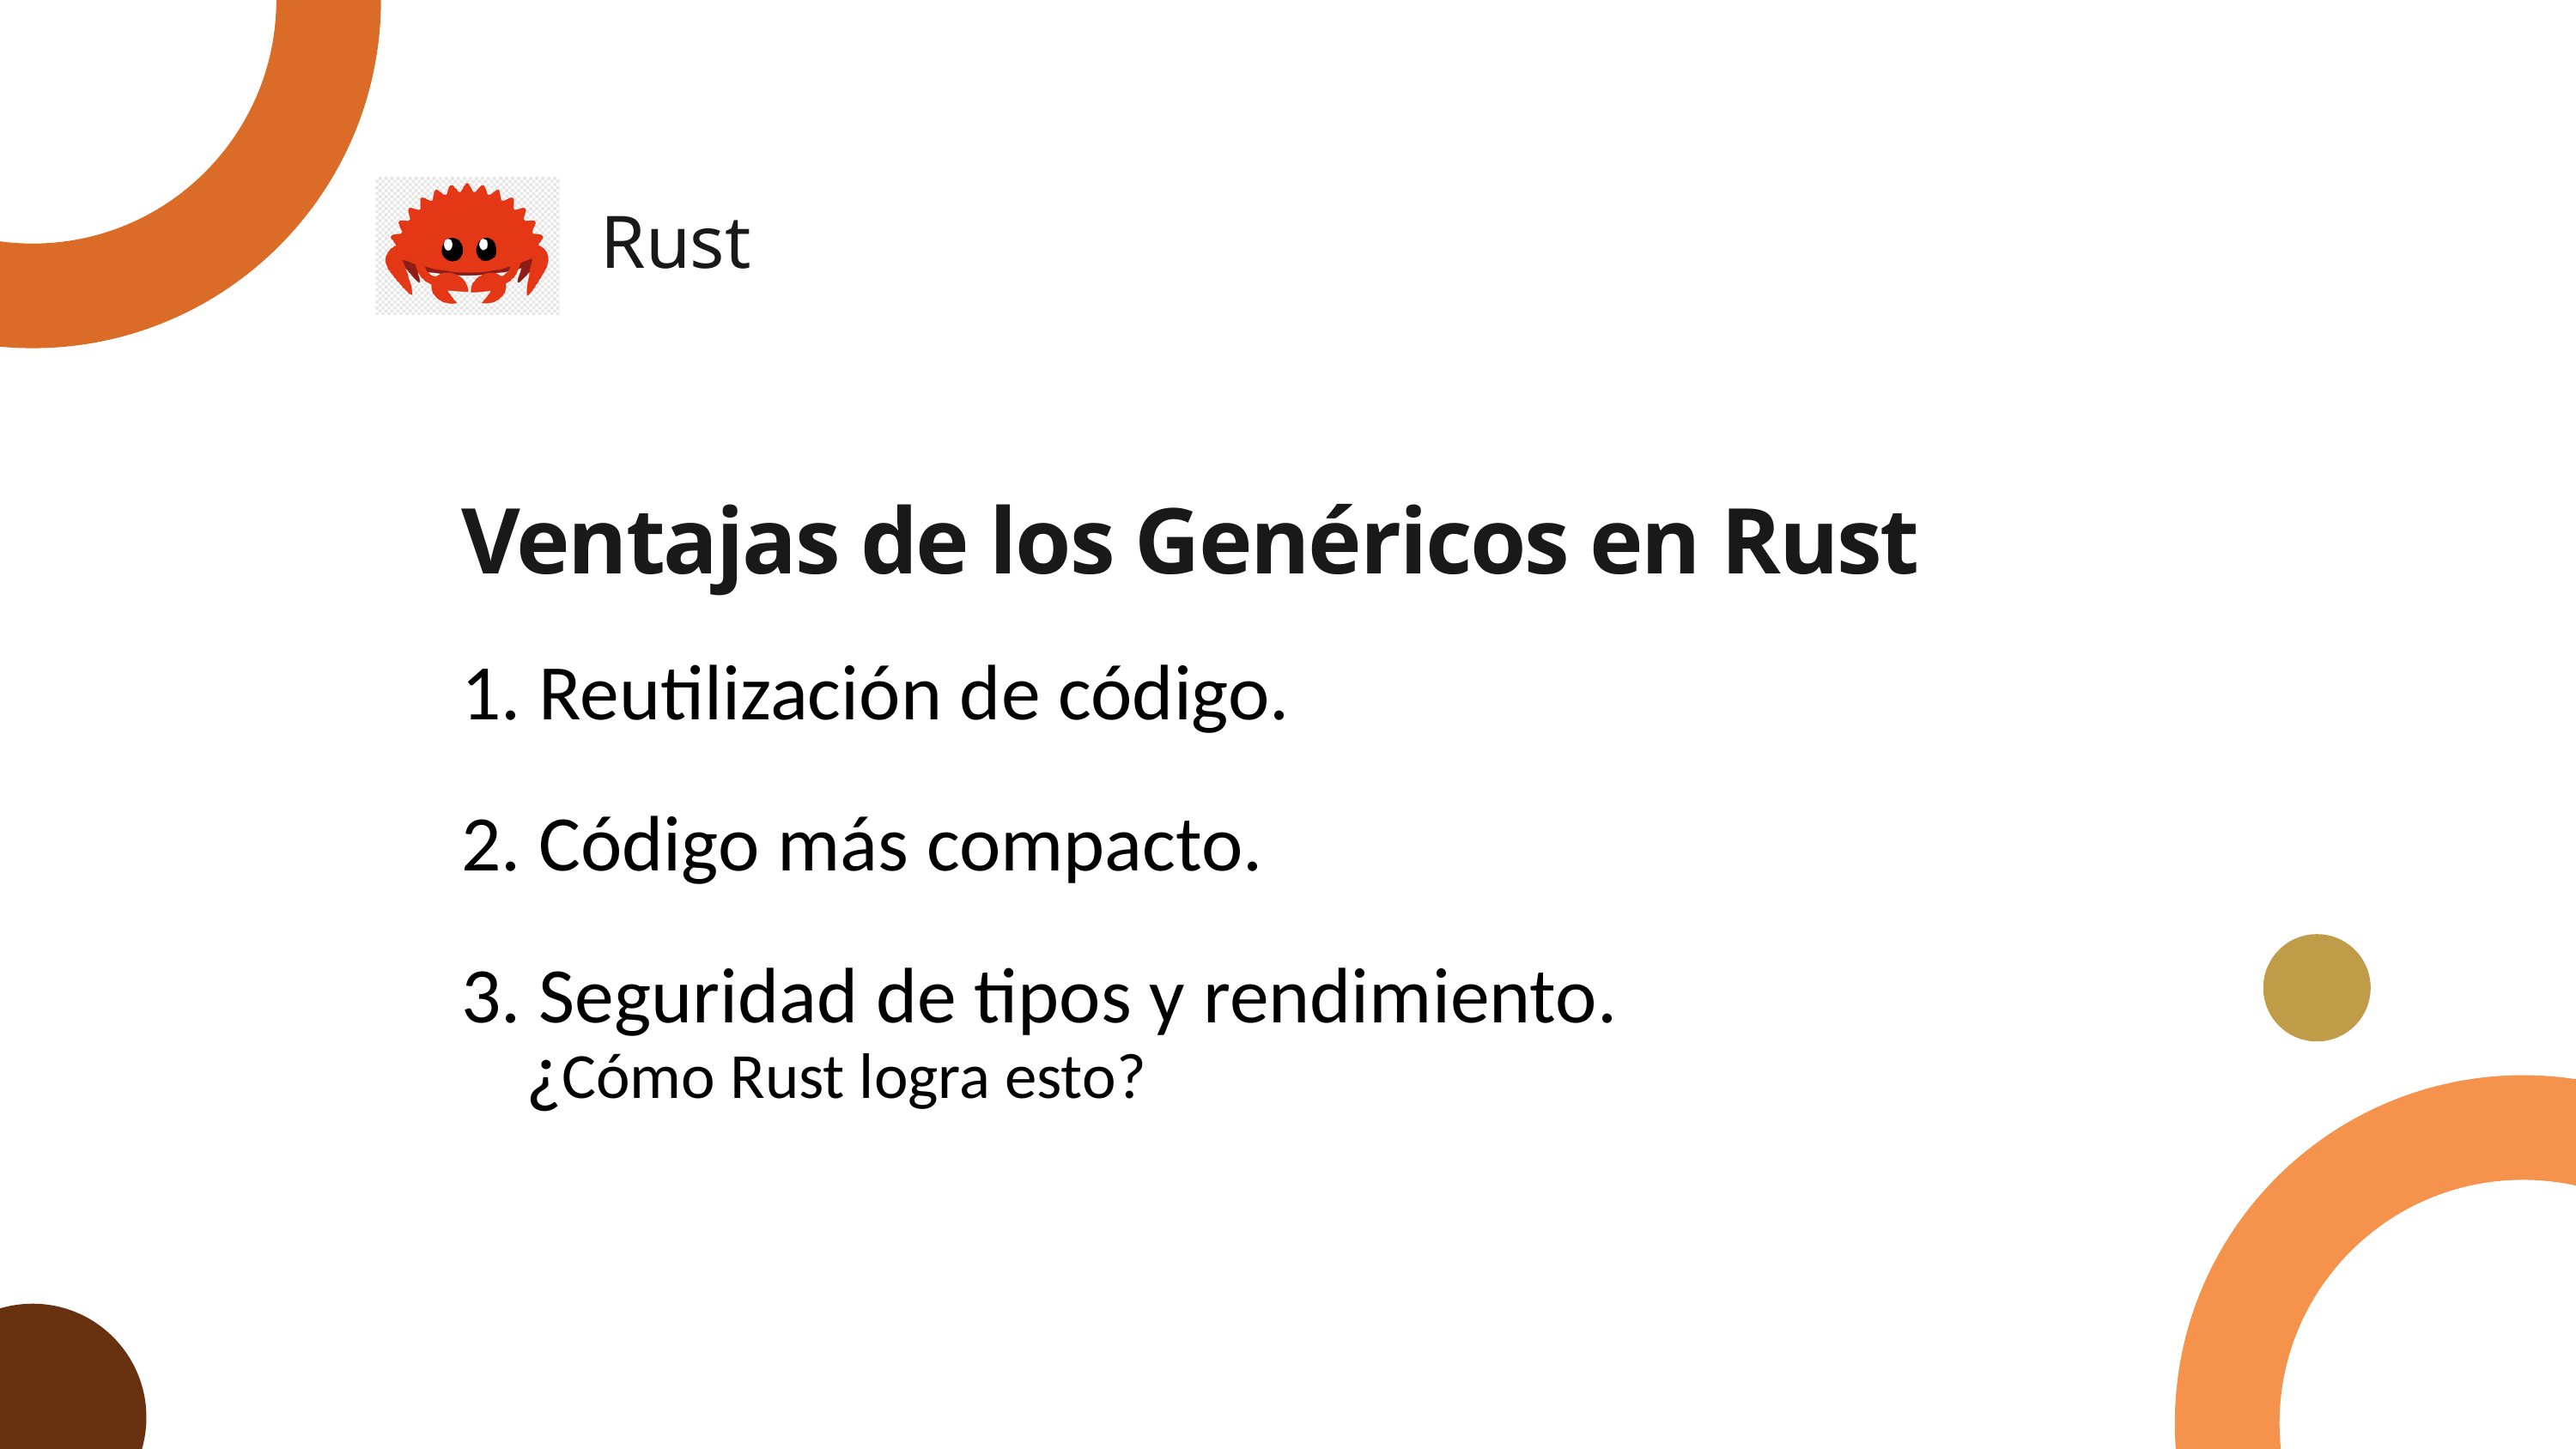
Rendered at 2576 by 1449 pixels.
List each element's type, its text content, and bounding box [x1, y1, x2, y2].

text_box 1. Reutilización de código. 2. Código más compacto. 3. Seguridad de tipos y rendimiento. ¿Cómo Rust logra esto? [461, 659, 1902, 1191]
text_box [2227, 1127, 2576, 1449]
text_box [0, 0, 329, 296]
text_box Rust [600, 198, 868, 283]
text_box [0, 1303, 147, 1449]
text_box [375, 177, 560, 315]
text_box Ventajas de los Genéricos en Rust [461, 464, 2013, 592]
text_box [2263, 933, 2372, 1042]
